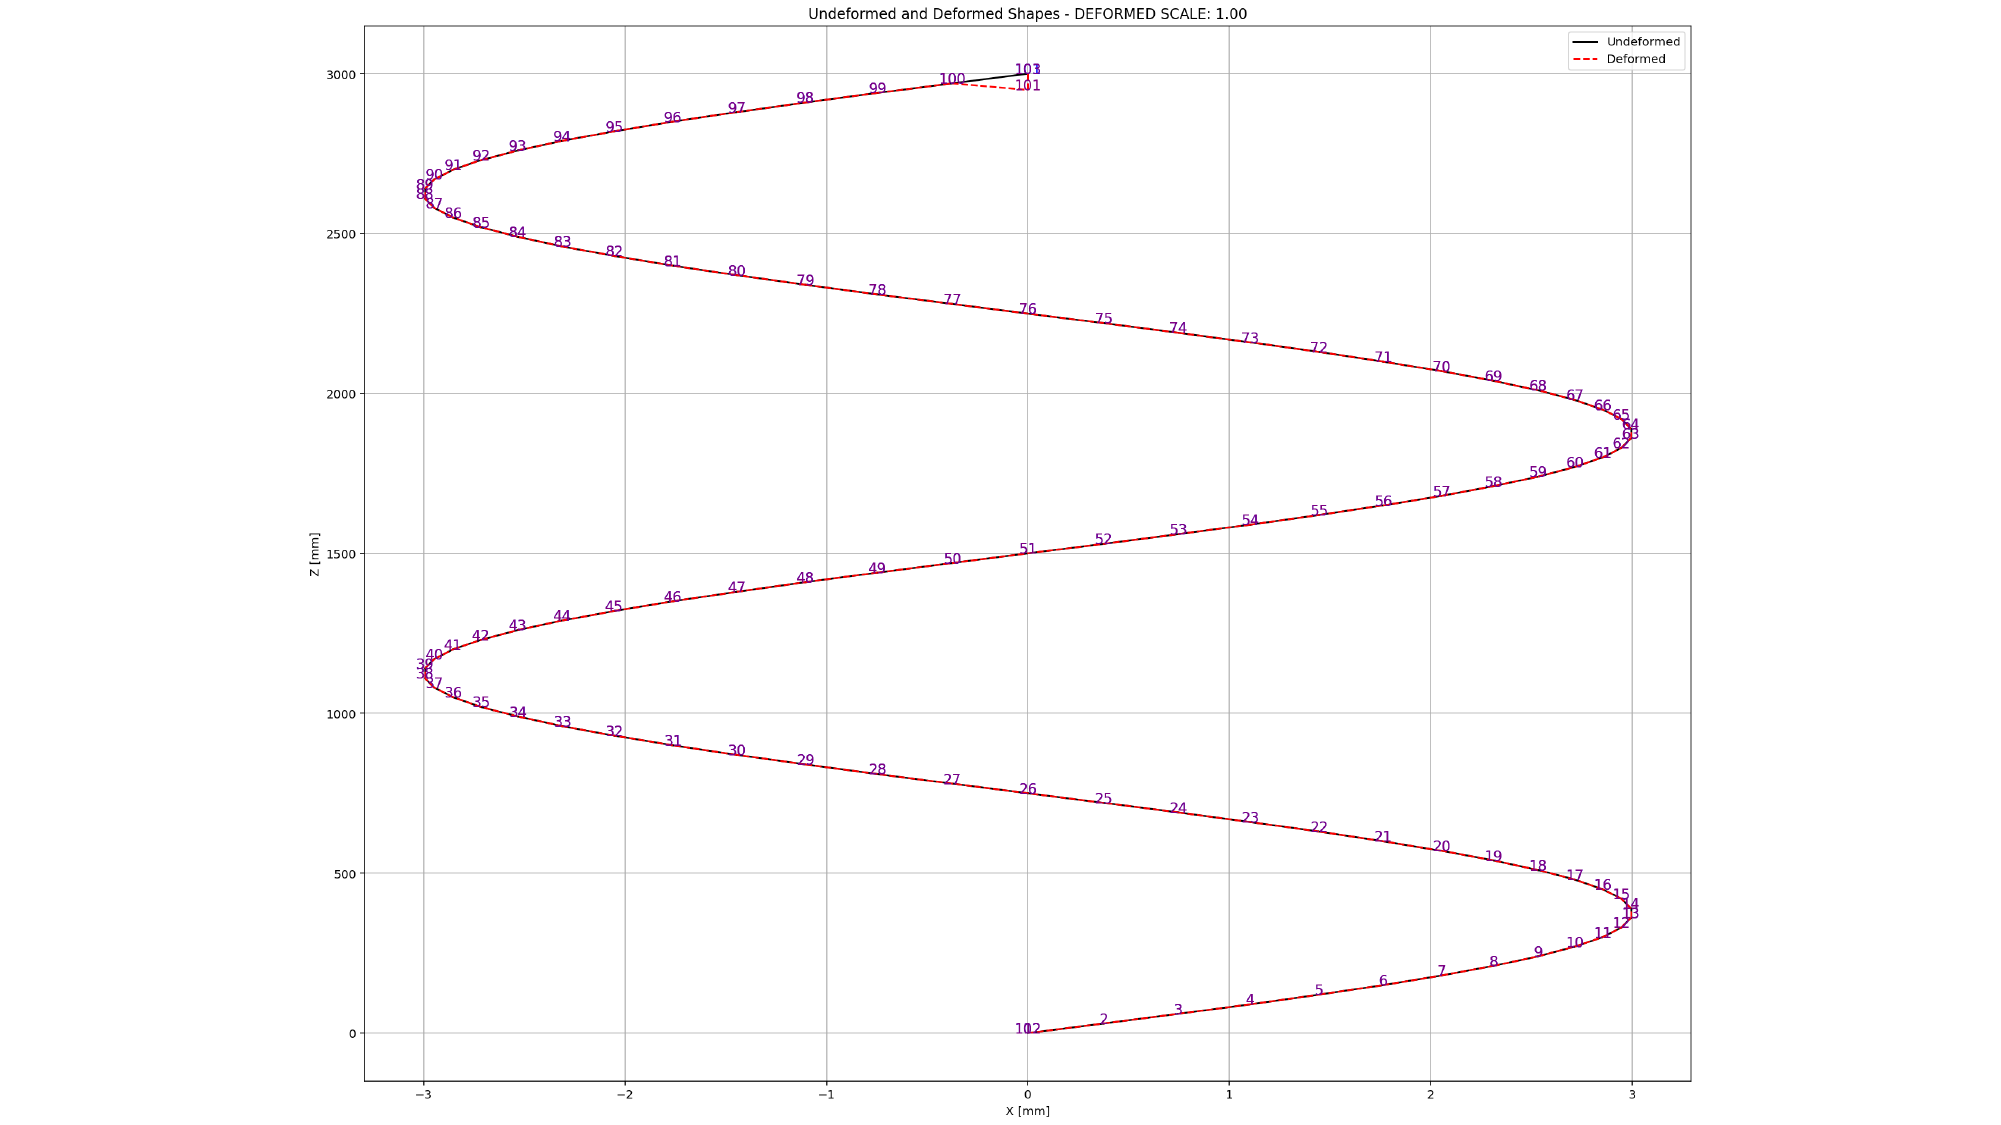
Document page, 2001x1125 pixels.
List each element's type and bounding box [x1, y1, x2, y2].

picture [300, 0, 1700, 1125]
